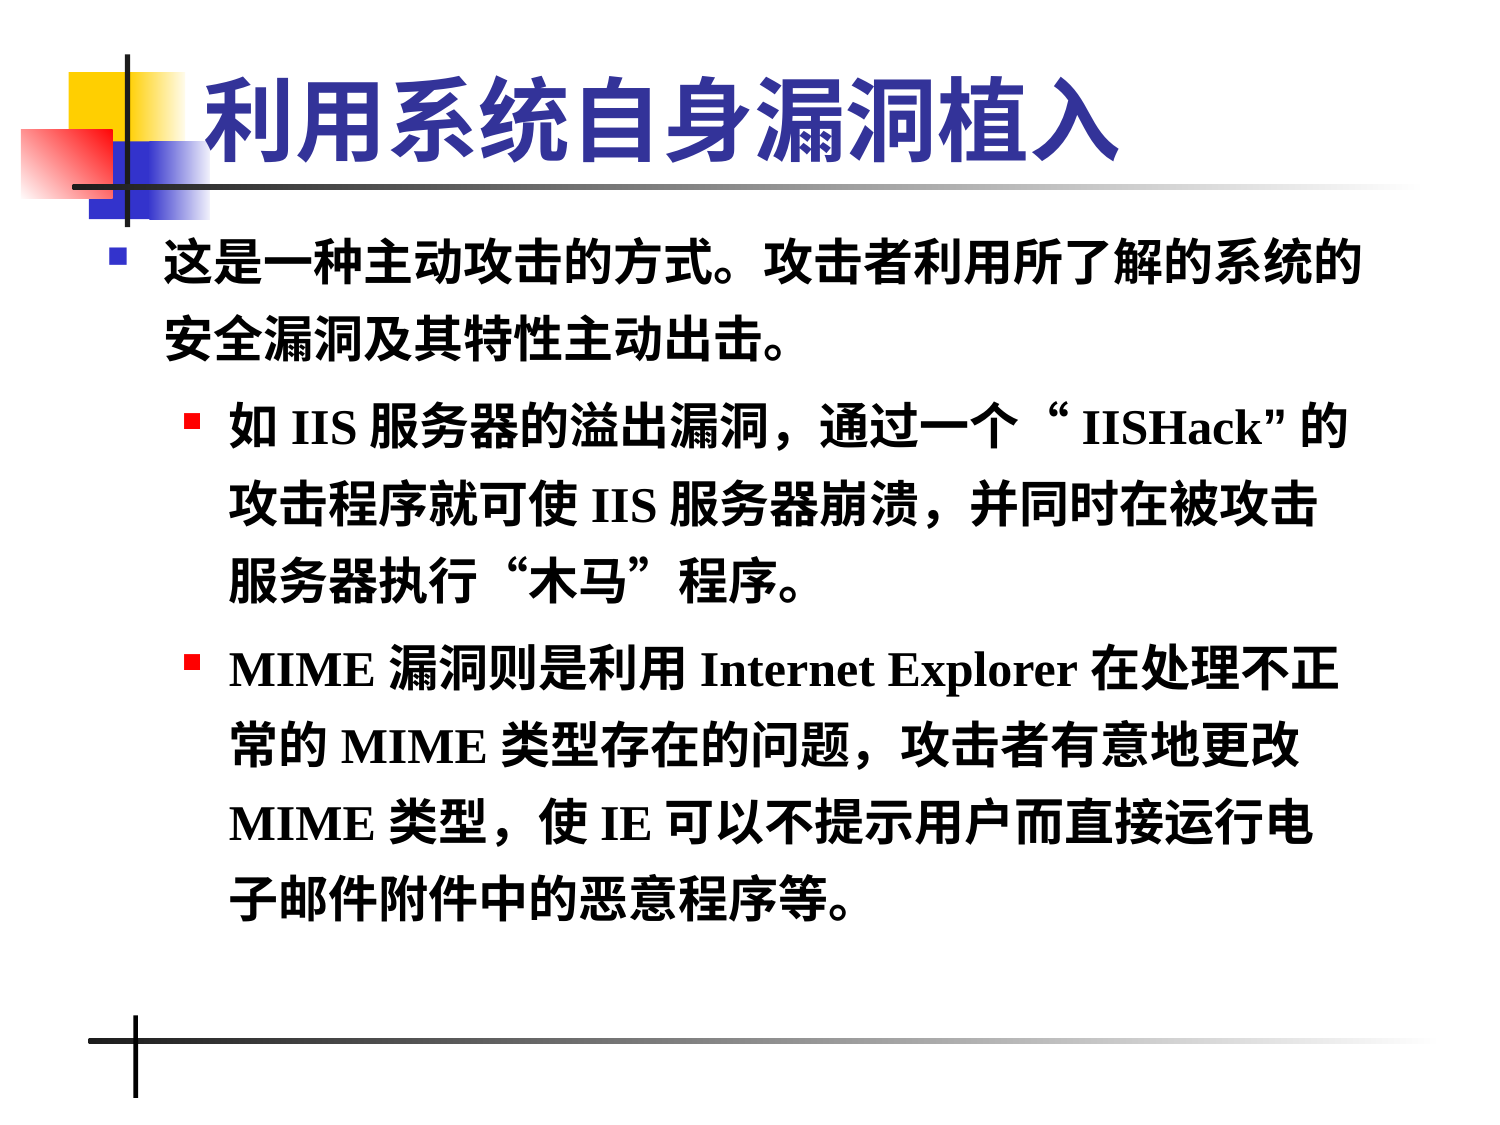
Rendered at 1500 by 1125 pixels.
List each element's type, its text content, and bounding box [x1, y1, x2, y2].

list 这是一种主动攻击的方式。攻击者利用所了解的系统的安全漏洞及其特性主动出击。 如IIS服务器的溢出漏洞，通过一个“IISHack”的攻击程序就可使IIS服务器崩溃，并同时在被攻击服务器执行“木马”程序。 MIME漏洞则是利用Internet Explorer在处理不正常的MIME类型存在的问题，攻击者有意地更改MIME类型，使IE可以不提示用户而直接运行电子邮件附件中的恶意程序等。 [91, 206, 1380, 1038]
title 利用系统自身漏洞植入 [188, 23, 1468, 181]
